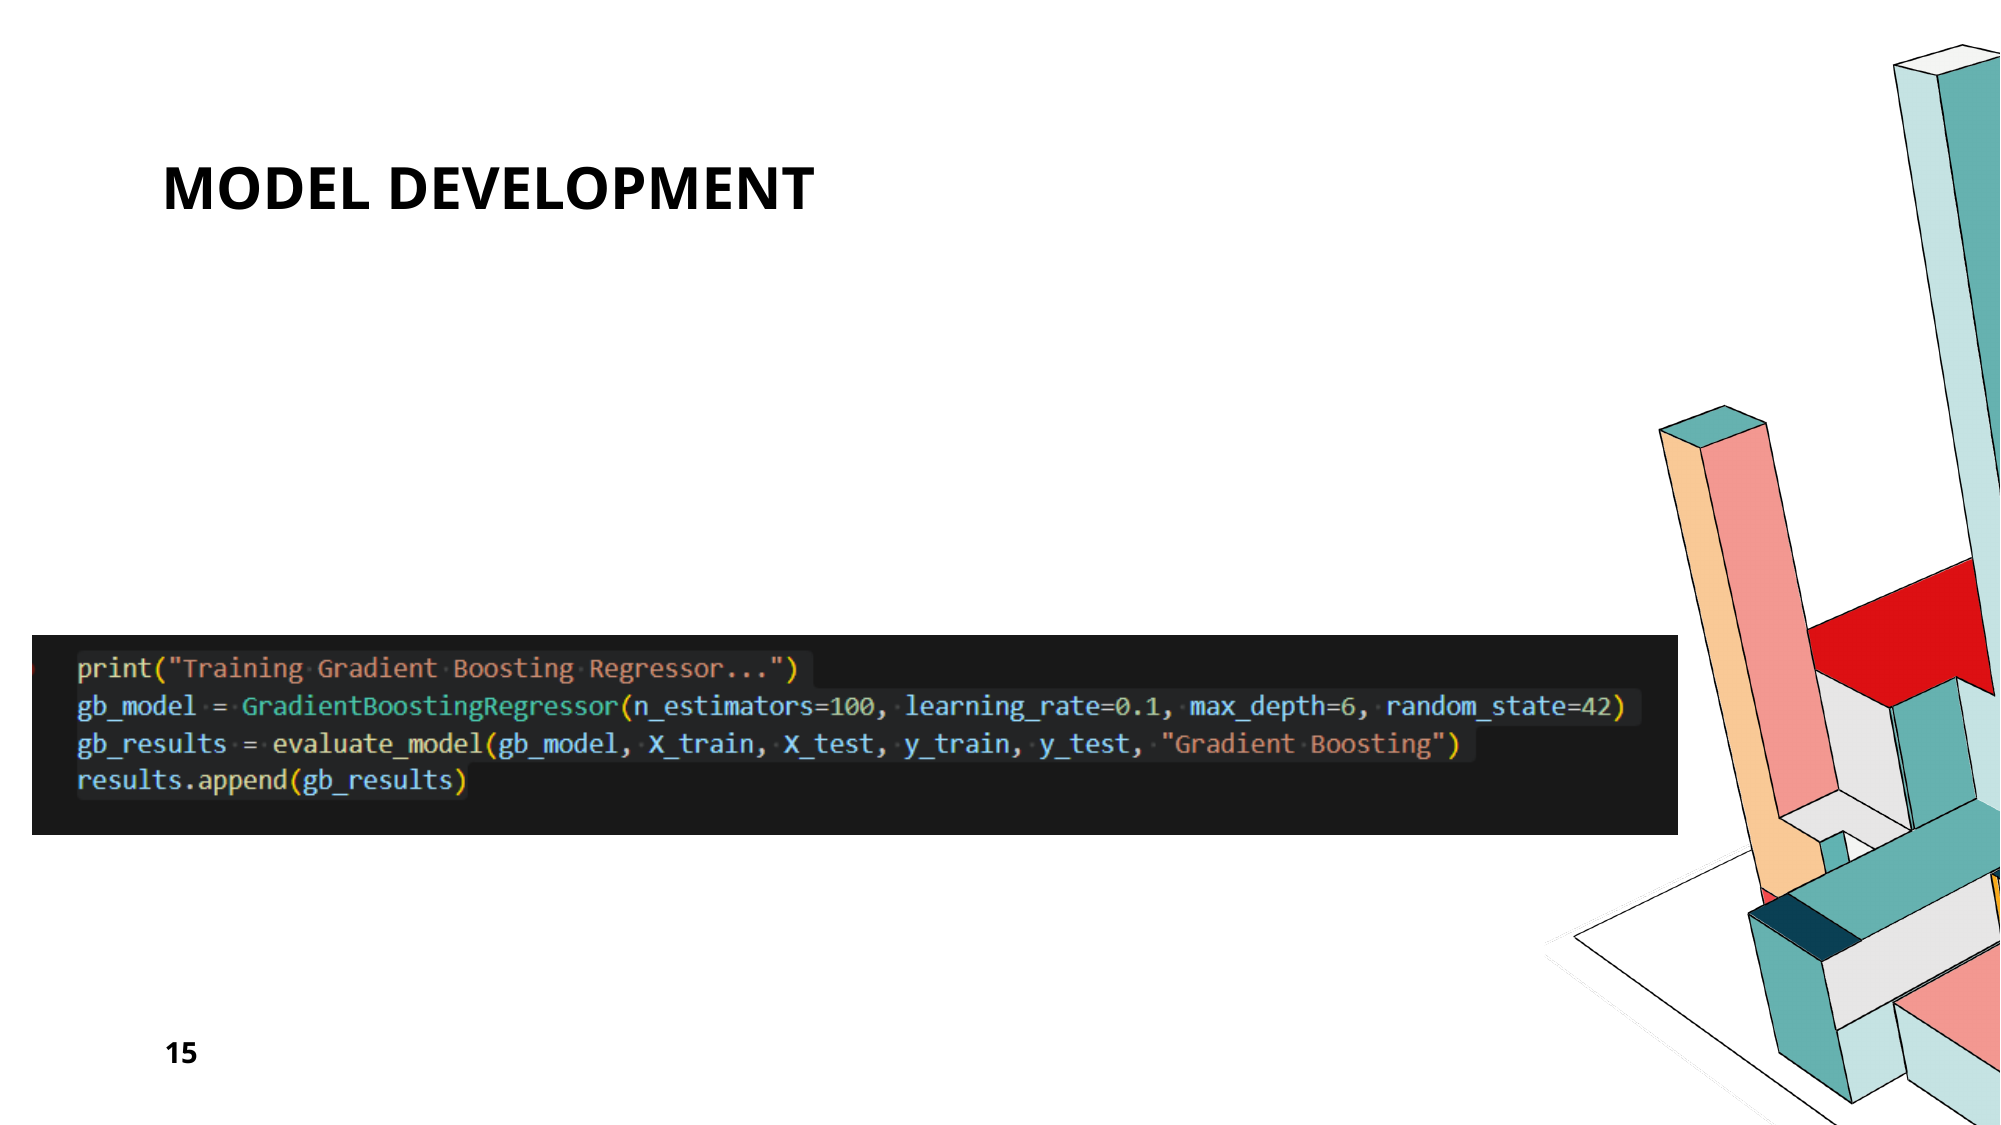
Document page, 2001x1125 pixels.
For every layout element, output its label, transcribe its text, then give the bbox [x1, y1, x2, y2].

slide_number 15 [149, 1024, 588, 1085]
picture [32, 43, 2000, 1125]
title Model Development [146, 11, 1508, 230]
